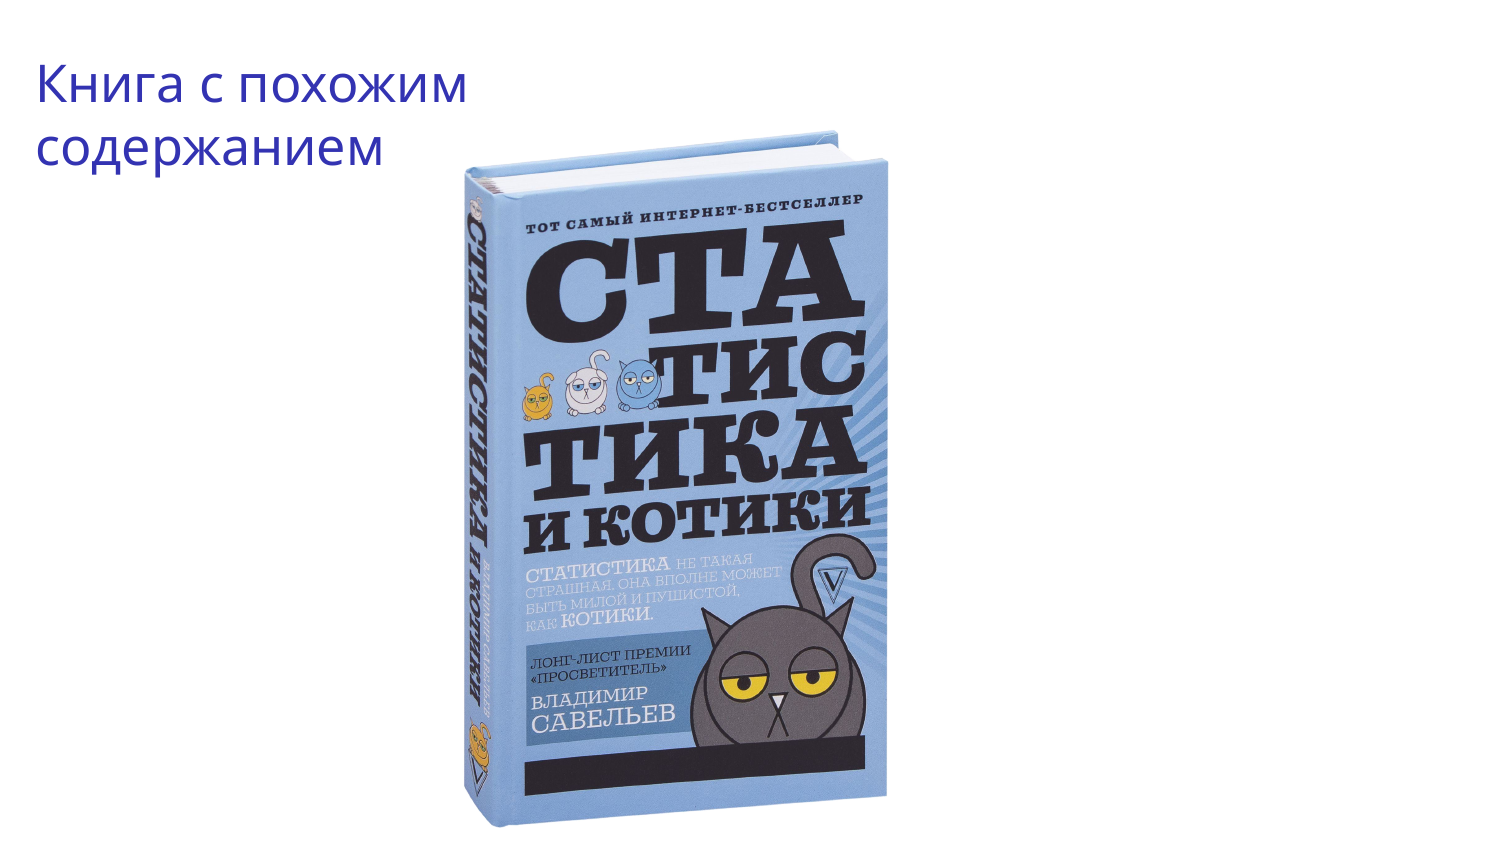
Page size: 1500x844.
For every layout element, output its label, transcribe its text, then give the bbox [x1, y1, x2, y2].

picture [456, 121, 896, 829]
text_box Книга с похожим содержанием [30, 45, 829, 176]
